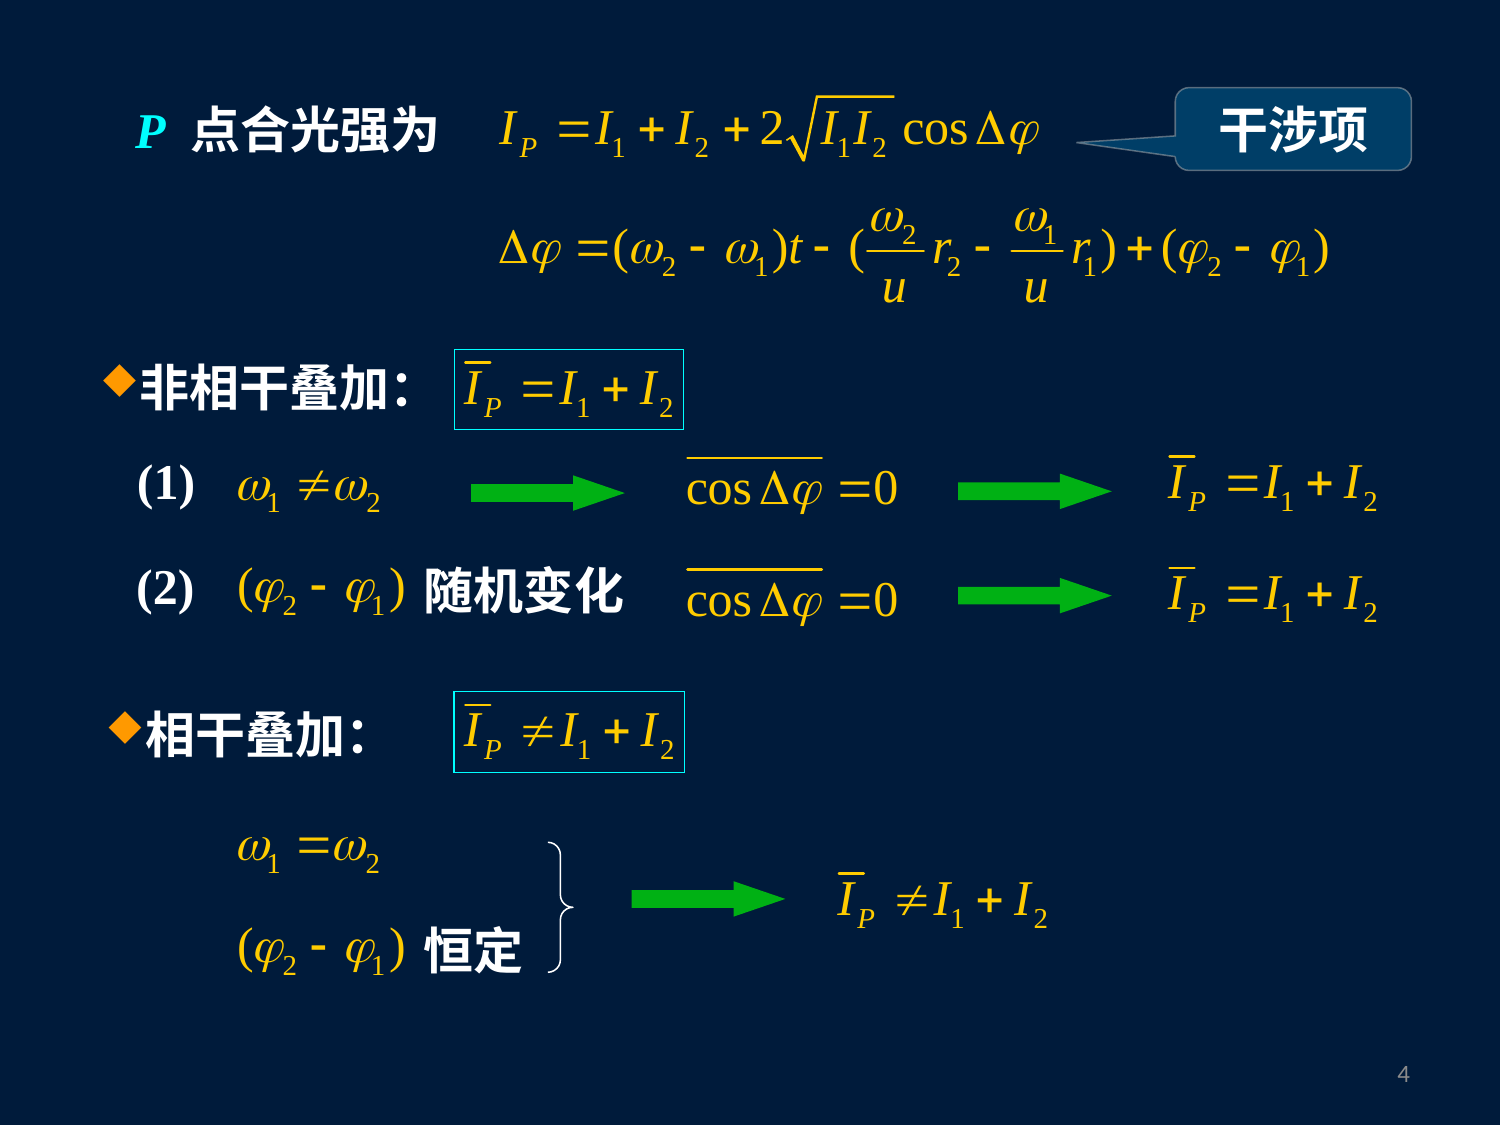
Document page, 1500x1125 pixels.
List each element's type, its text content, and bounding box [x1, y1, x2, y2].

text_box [489, 85, 1049, 174]
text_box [229, 551, 414, 628]
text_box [1158, 555, 1388, 636]
text_box 恒定 [413, 911, 550, 987]
text_box [471, 475, 625, 511]
slide_number 3 [1074, 1042, 1425, 1103]
text_box [958, 473, 1112, 510]
text_box 随机变化 [416, 552, 639, 627]
text_box [547, 842, 573, 973]
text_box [229, 449, 389, 526]
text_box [827, 861, 1058, 941]
text_box 干涉项 [1076, 87, 1412, 171]
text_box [678, 445, 909, 526]
text_box (1) [122, 442, 211, 518]
text_box [631, 881, 786, 917]
text_box 非相干叠加： [85, 348, 455, 424]
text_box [490, 184, 1341, 314]
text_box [454, 349, 684, 430]
text_box 相干叠加： [90, 696, 411, 771]
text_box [229, 810, 389, 886]
text_box [958, 577, 1112, 614]
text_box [454, 692, 684, 772]
text_box P 点合光强为 [120, 91, 455, 167]
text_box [1158, 444, 1388, 524]
text_box (2) [121, 546, 210, 622]
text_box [229, 912, 414, 988]
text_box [678, 557, 909, 638]
